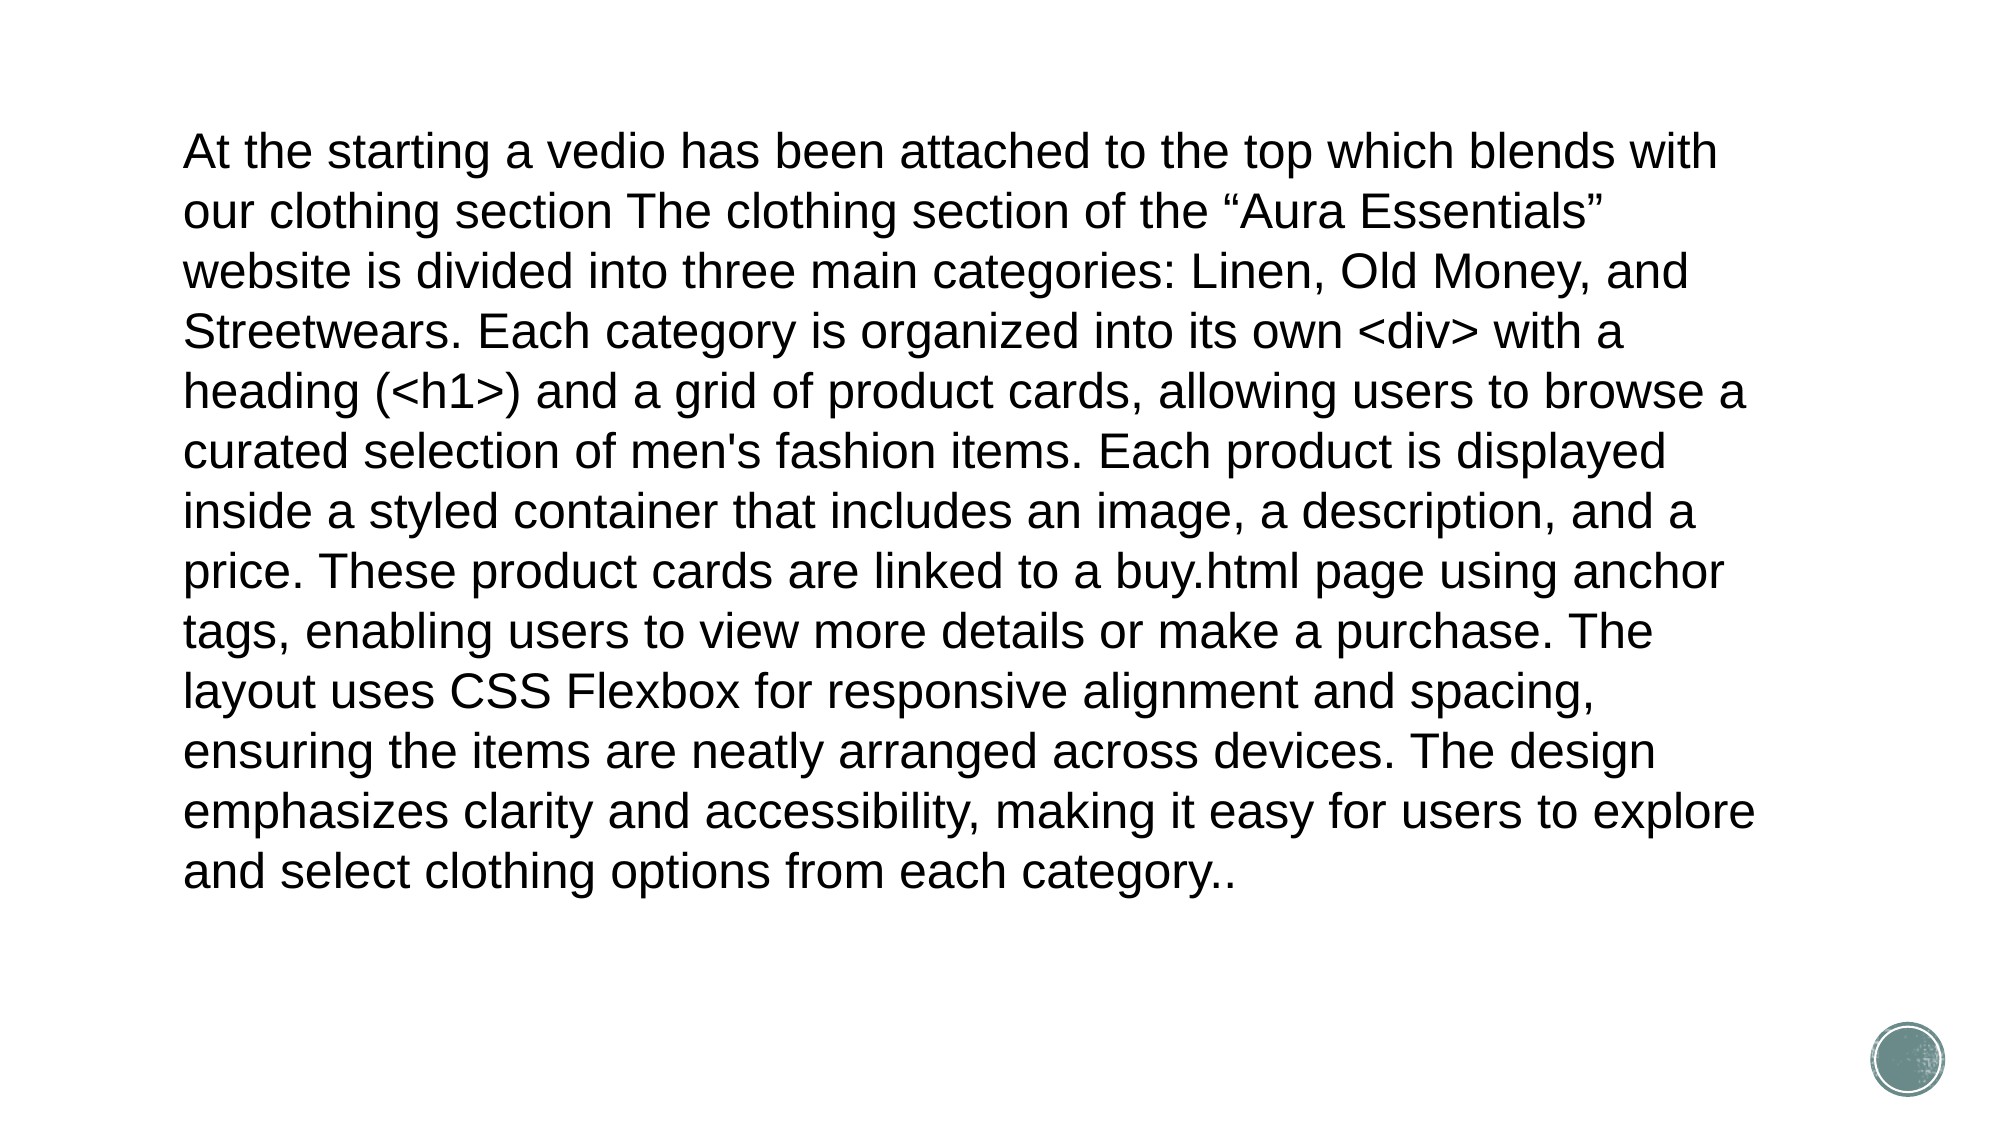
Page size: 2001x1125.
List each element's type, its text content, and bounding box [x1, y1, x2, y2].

text_box At the starting a vedio has been attached to the top which blends with our clothing section The clothing section of the “Aura Essentials” website is divided into three main categories: Linen, Old Money, and Streetwears. Each category is organized into its own <div> with a heading (<h1>) and a grid of product cards, allowing users to browse a curated selection of men's fashion items. Each product is displayed inside a styled container that includes an image, a description, and a price. These product cards are linked to a buy.html page using anchor tags, enabling users to view more details or make a purchase. The layout uses CSS Flexbox for responsive alignment and spacing, ensuring the items are neatly arranged across devices. The design emphasizes clarity and accessibility, making it easy for users to explore and select clothing options from each category.. [168, 110, 1800, 956]
